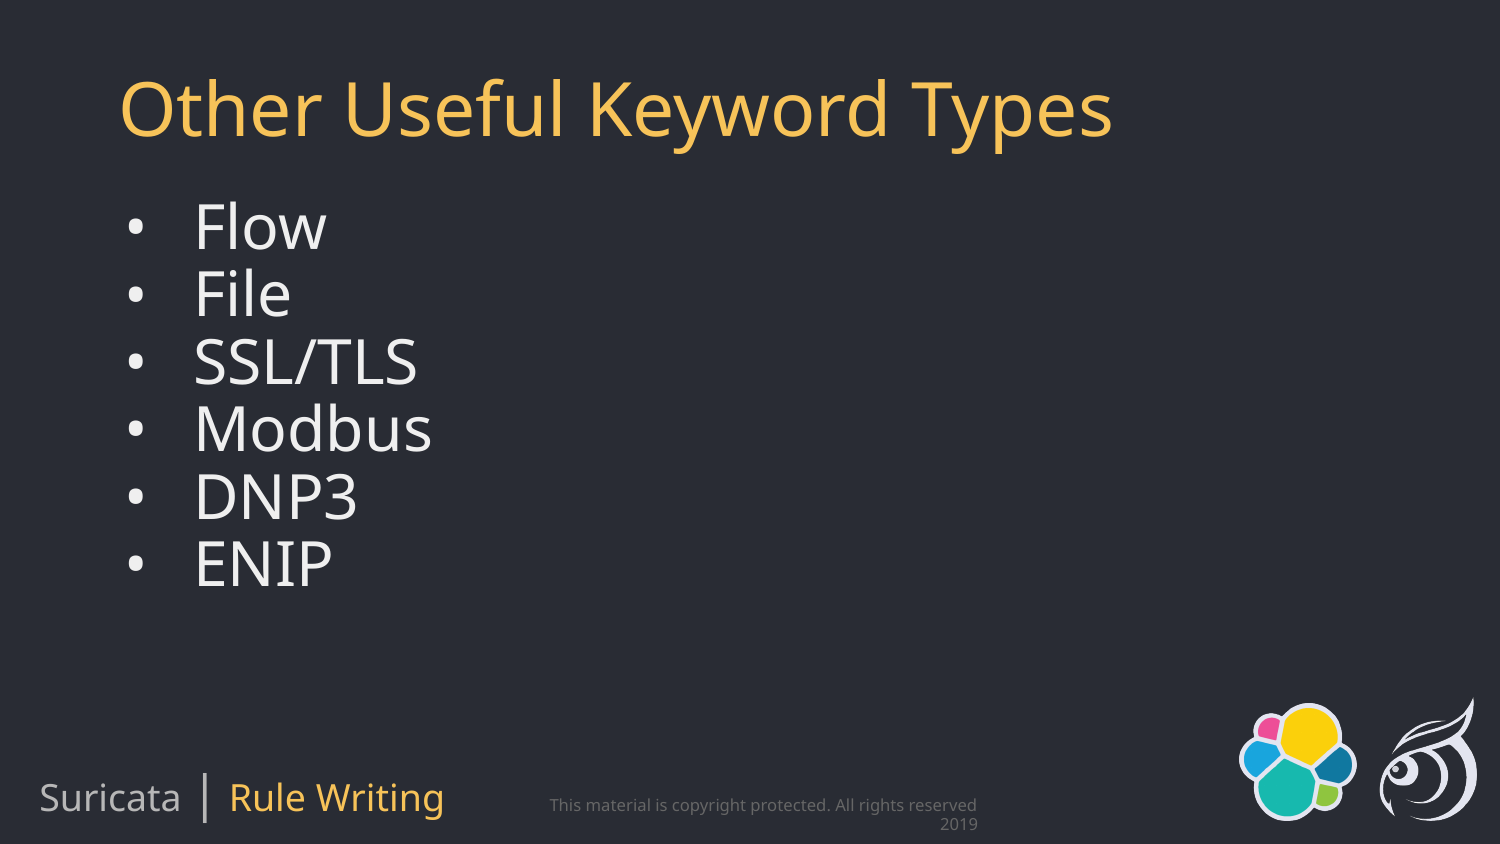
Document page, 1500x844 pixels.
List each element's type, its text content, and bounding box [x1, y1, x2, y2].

title Other Useful Keyword Types [103, 50, 1397, 174]
picture [1239, 697, 1477, 821]
list Flow File SSL/TLS Modbus DNP3 ENIP [103, 180, 1397, 620]
